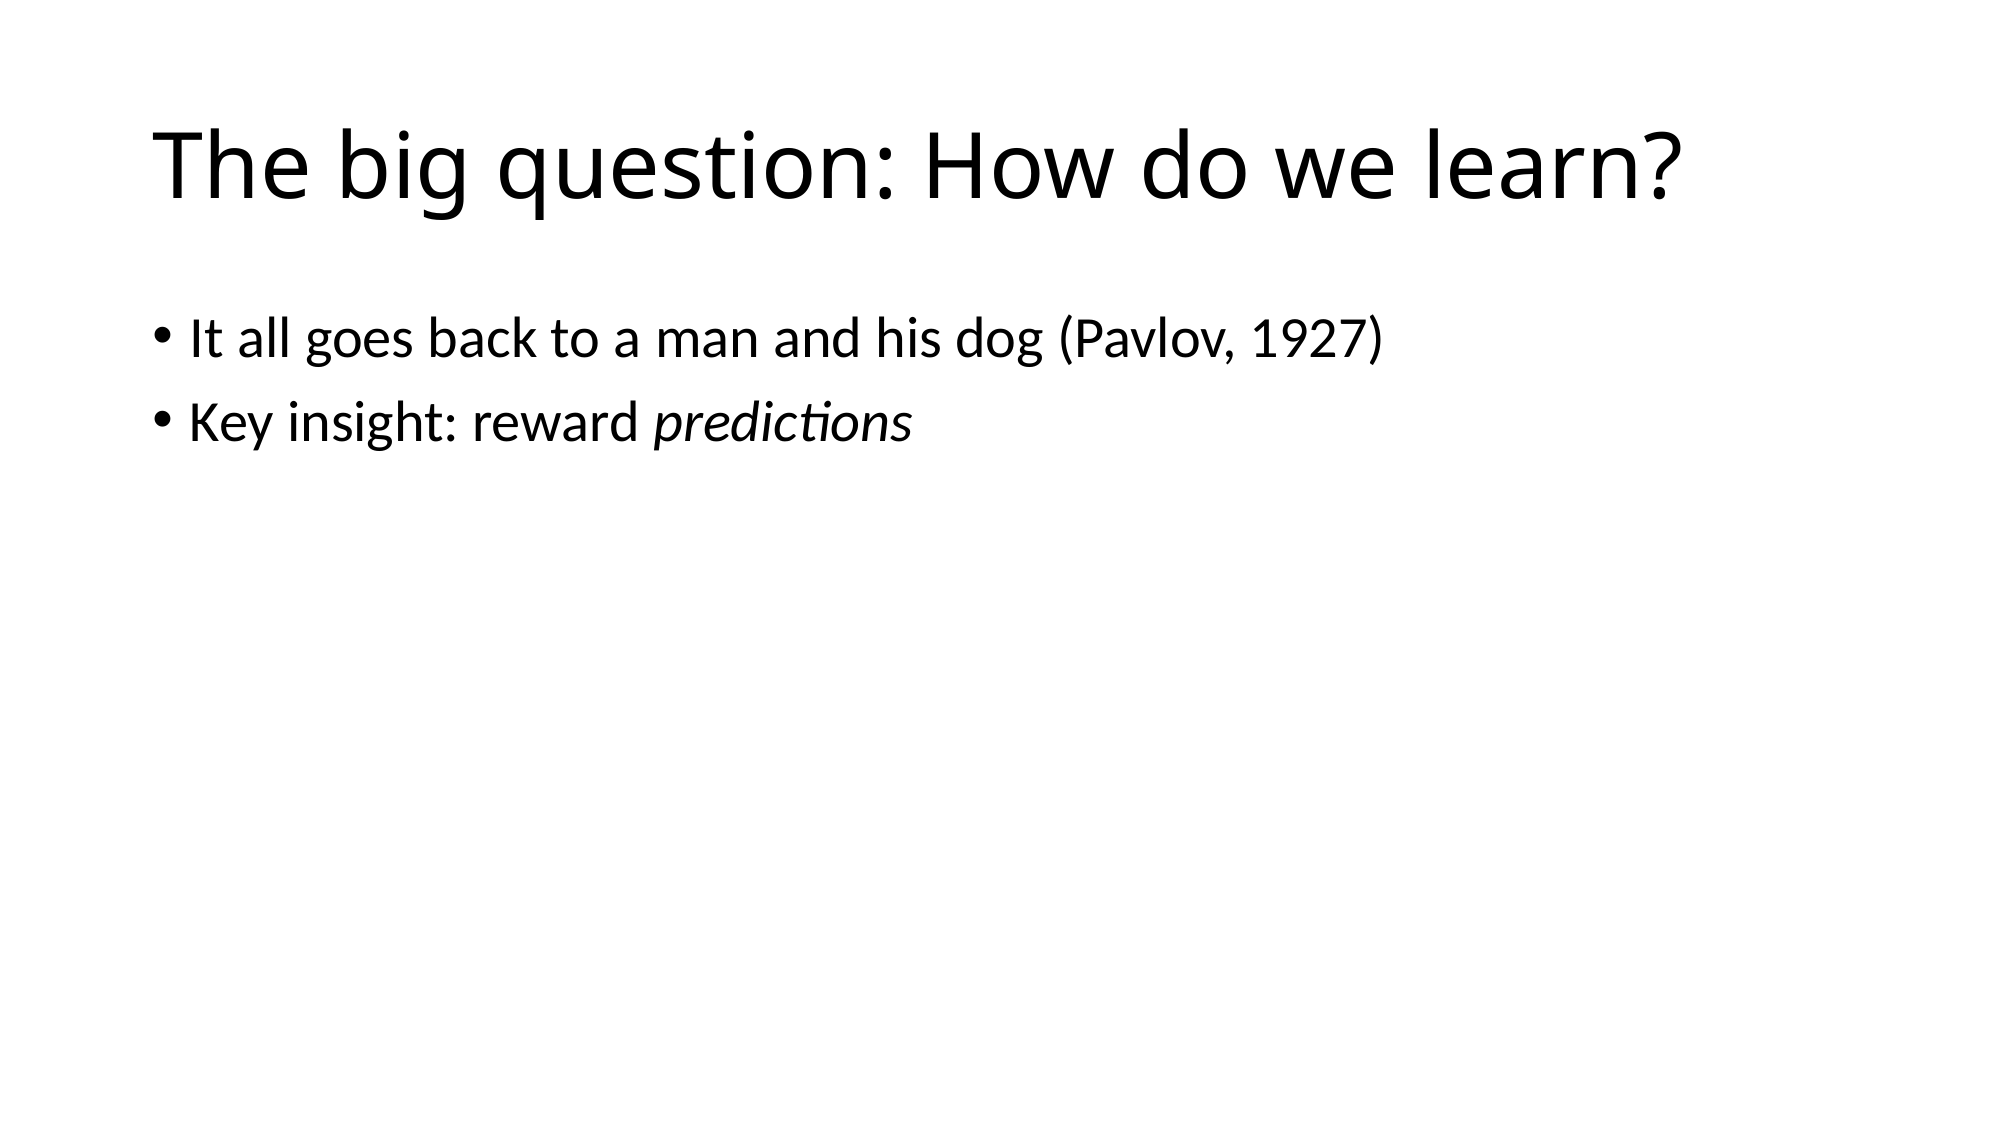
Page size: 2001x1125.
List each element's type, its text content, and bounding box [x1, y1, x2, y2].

title The big question: How do we learn? [137, 59, 1863, 278]
list It all goes back to a man and his dog (Pavlov, 1927) Key insight: reward predictions [137, 299, 1863, 1014]
